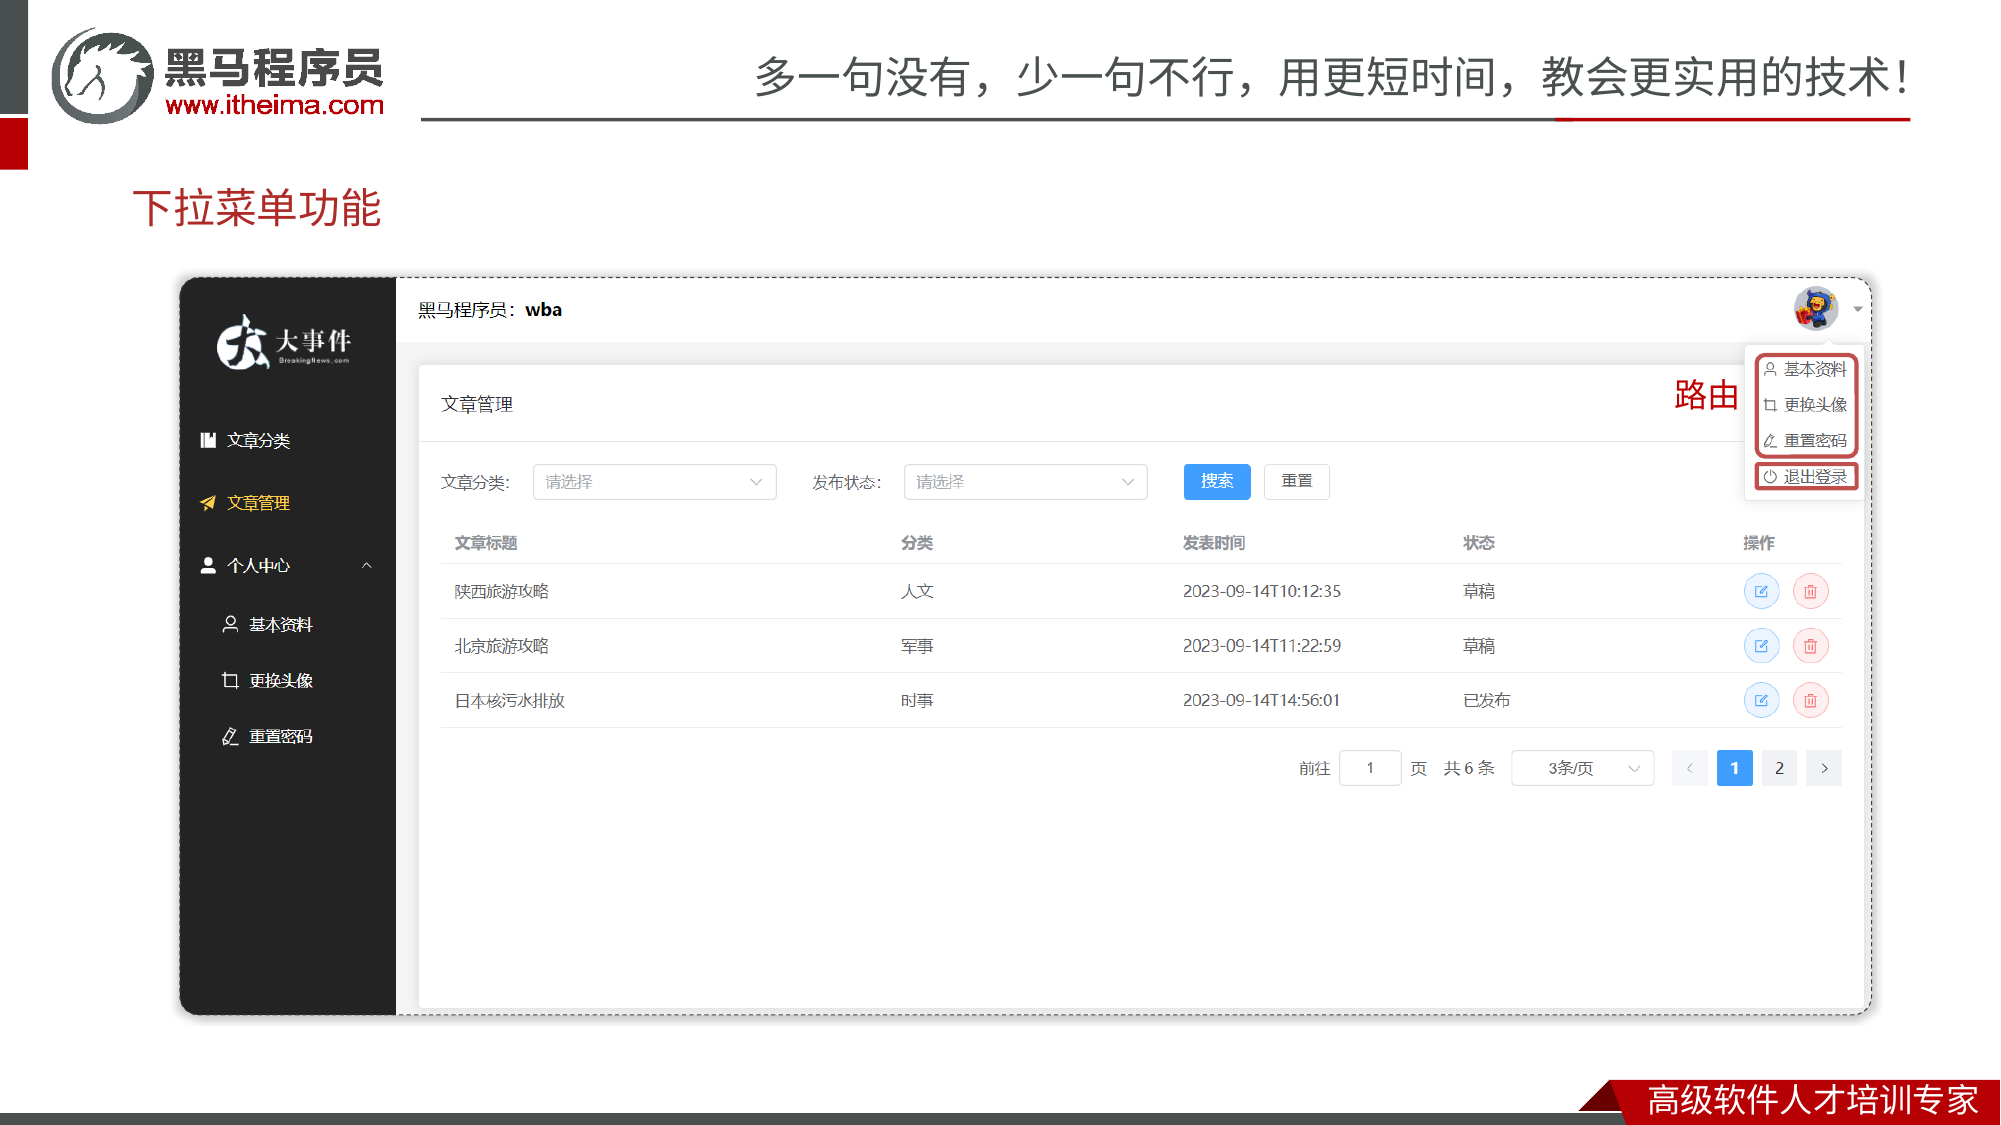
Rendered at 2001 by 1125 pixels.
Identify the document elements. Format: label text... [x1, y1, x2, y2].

picture [50, 26, 384, 125]
title 下拉菜单功能 [116, 164, 1872, 250]
picture [179, 277, 1872, 1016]
